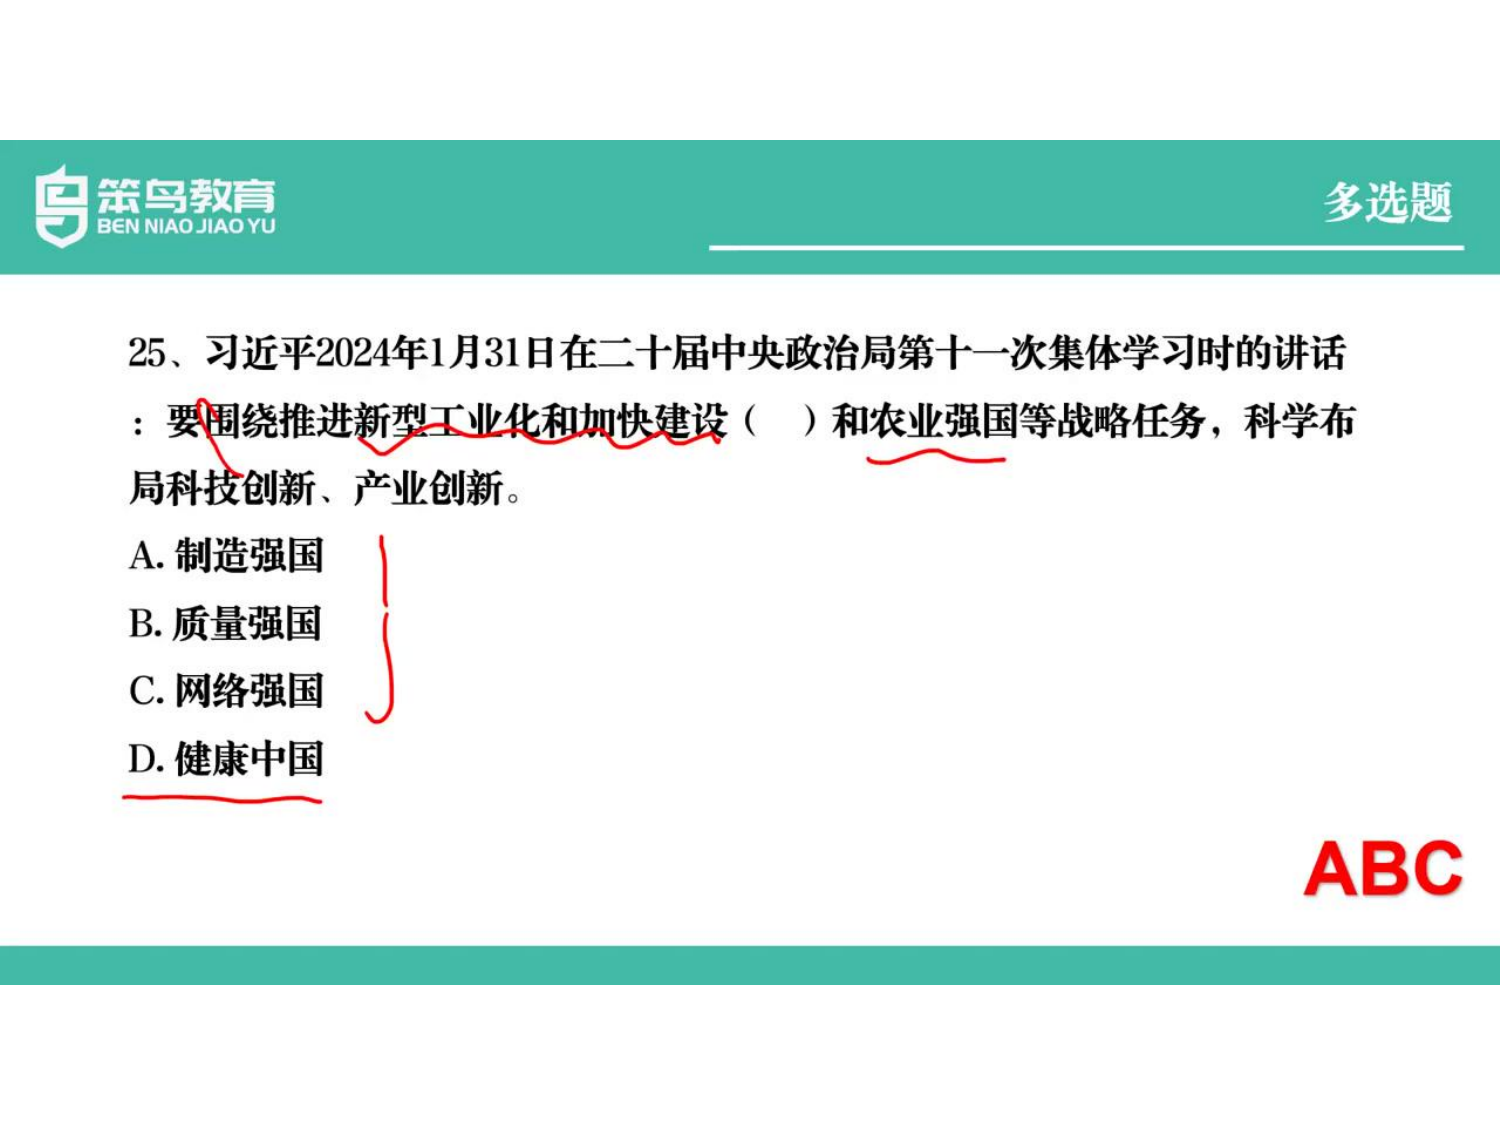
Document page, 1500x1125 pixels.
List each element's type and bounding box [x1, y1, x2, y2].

picture [0, 140, 1500, 985]
